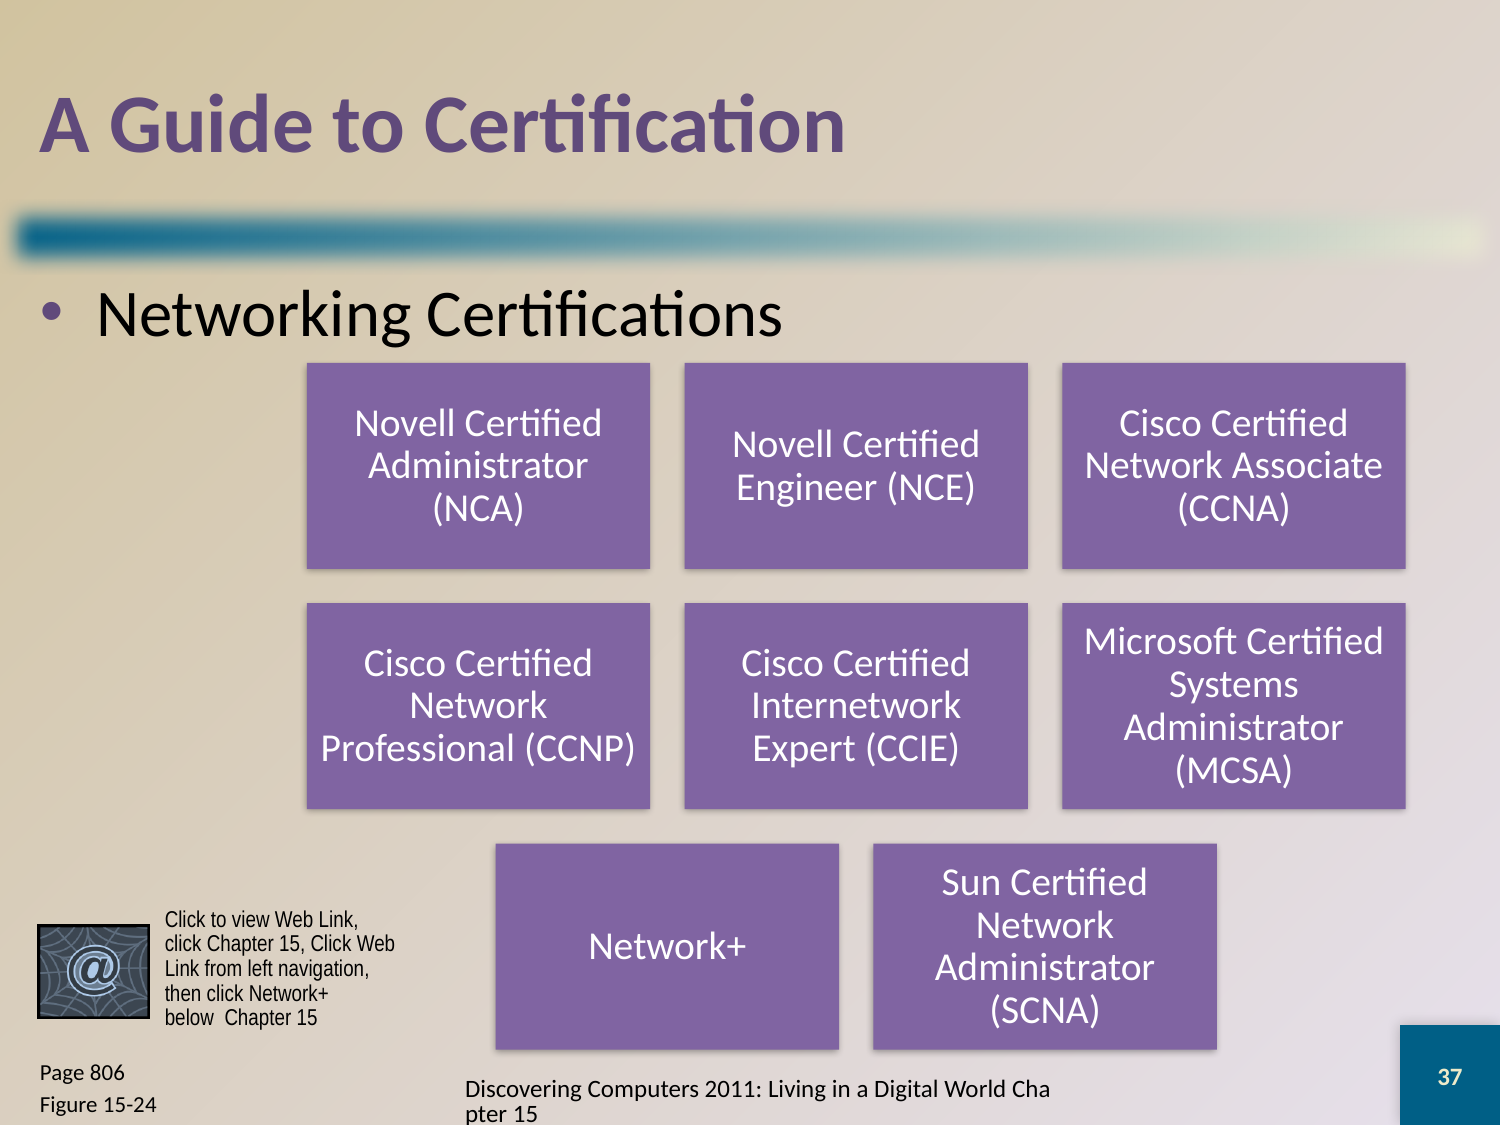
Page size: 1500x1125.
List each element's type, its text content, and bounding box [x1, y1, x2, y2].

title A Guide to Certification [24, 24, 1475, 213]
list Page 806 Figure 15-24 [24, 1050, 300, 1125]
list Networking Certifications [24, 262, 1475, 1025]
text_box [249, 362, 1463, 1051]
footer Discovering Computers 2011: Living in a Digital World Chapter 15 [450, 1059, 1075, 1125]
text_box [37, 899, 438, 1041]
slide_number 37 [1400, 1025, 1500, 1125]
